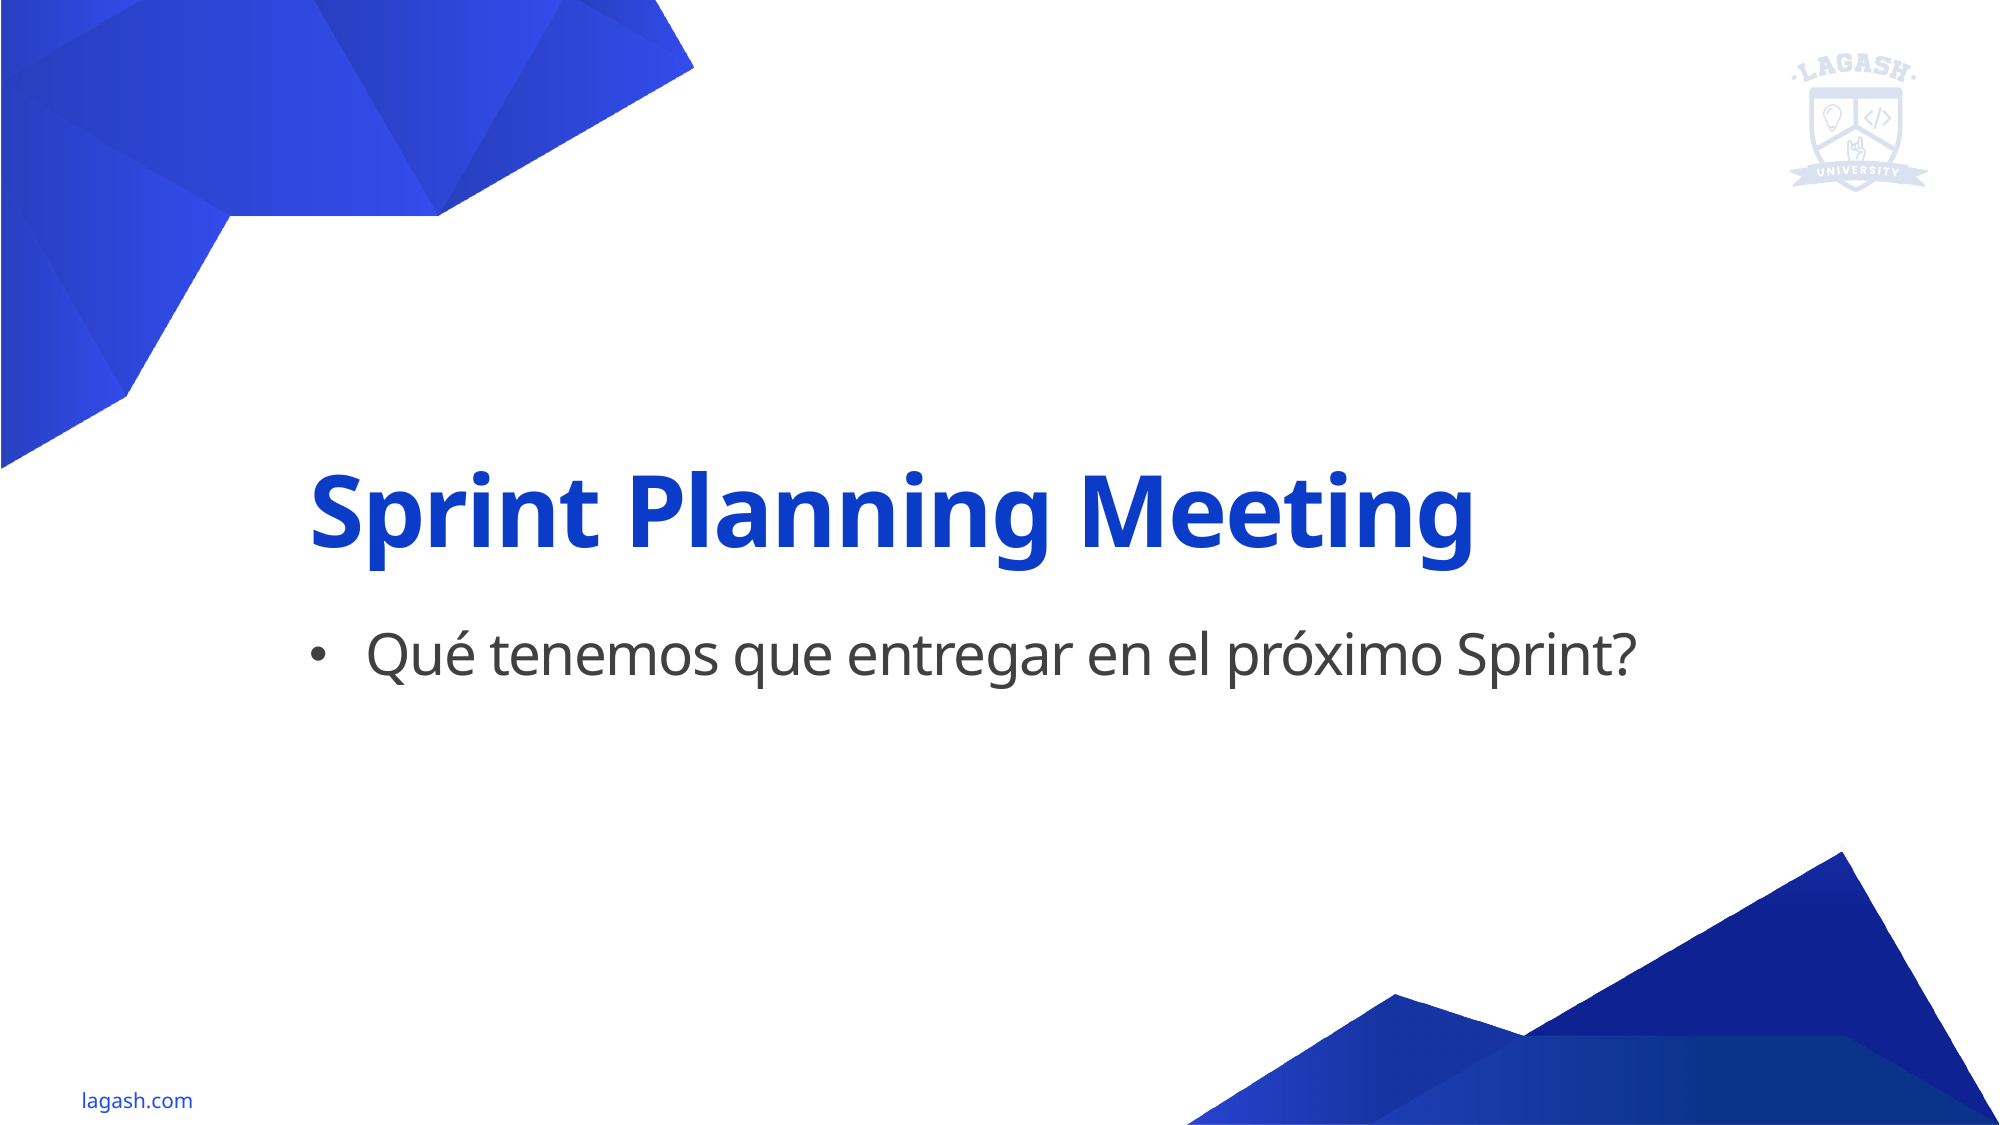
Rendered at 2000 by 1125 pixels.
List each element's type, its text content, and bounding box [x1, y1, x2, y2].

text_box Qué tenemos que entregar en el próximo Sprint? [294, 618, 1975, 907]
picture [1, 0, 693, 469]
title Sprint Planning Meeting [294, 453, 1975, 566]
picture [1186, 846, 2000, 1125]
picture [1789, 52, 1929, 193]
